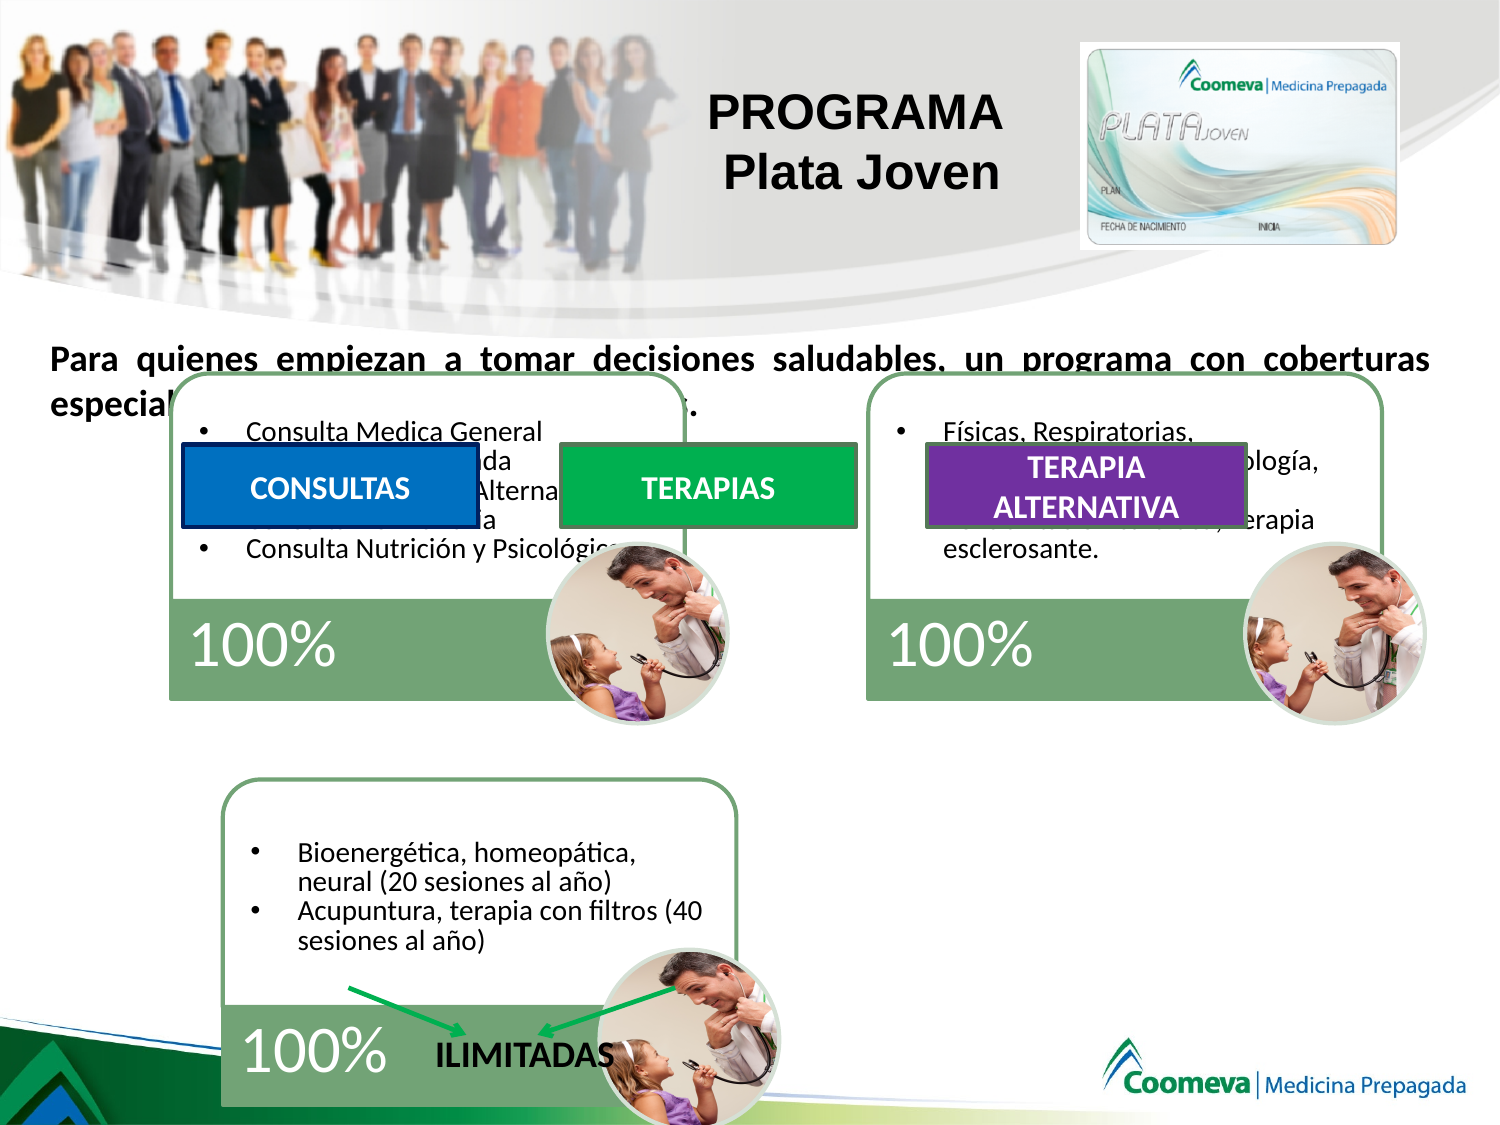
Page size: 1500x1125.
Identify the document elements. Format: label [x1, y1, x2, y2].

text_box [537, 987, 676, 1036]
picture [0, 964, 170, 1125]
text_box [170, 373, 1329, 1125]
text_box [348, 987, 467, 1036]
picture [1329, 964, 1500, 1125]
picture [0, 0, 1500, 929]
